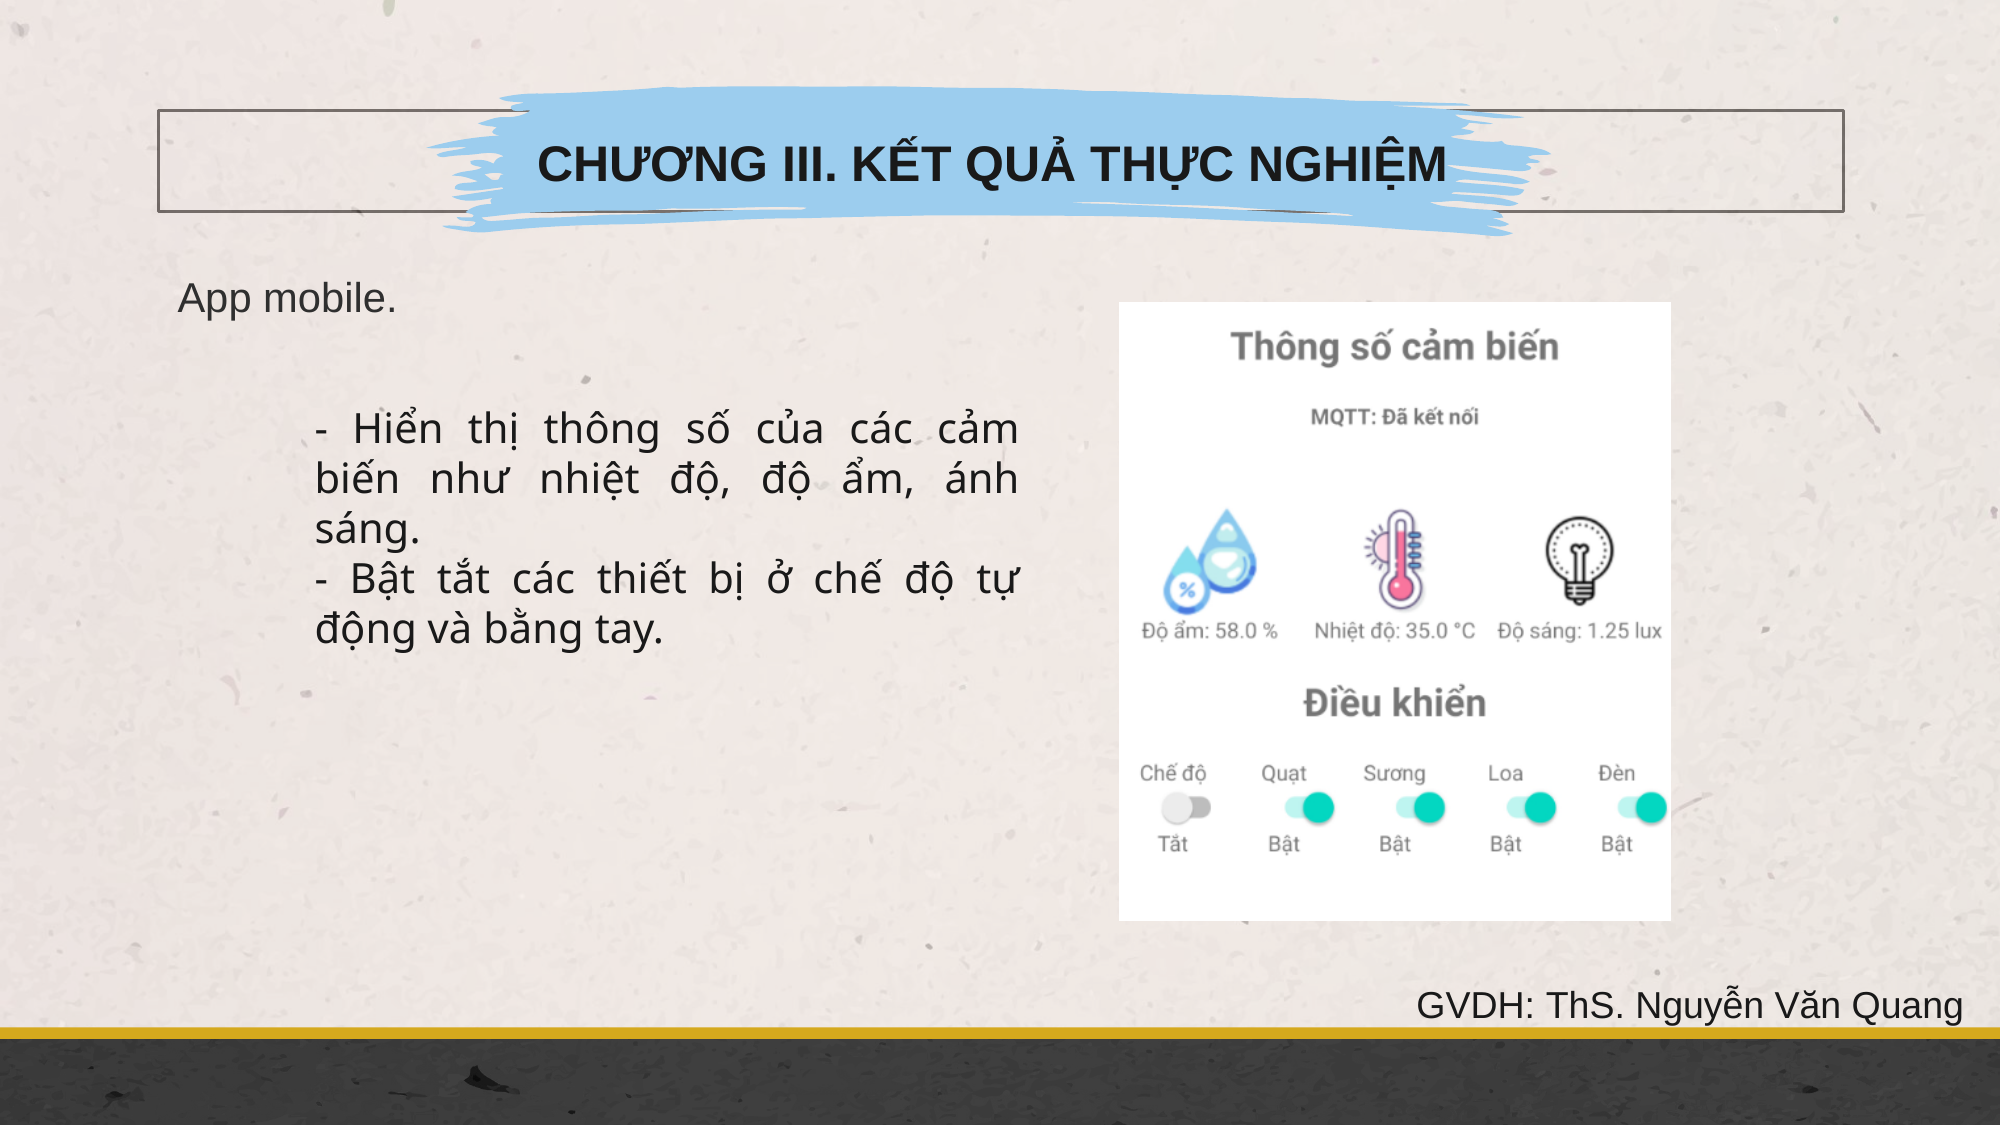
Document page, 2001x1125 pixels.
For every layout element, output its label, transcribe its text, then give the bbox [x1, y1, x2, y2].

picture [0, 1039, 2000, 1125]
picture [1119, 302, 1671, 922]
list App mobile. [157, 250, 806, 355]
title CHƯƠNG III. KẾT QUẢ THỰC NGHIỆM [157, 98, 1843, 224]
text_box GVDH: ThS. Nguyễn Văn Quang [1395, 961, 1986, 1027]
text_box - Hiển thị thông số của các cảm biến như nhiệt độ, độ ẩm, ánh sáng. - Bật tắt các thiết bị ở chế độ tự động và bằng tay. [294, 381, 1040, 705]
